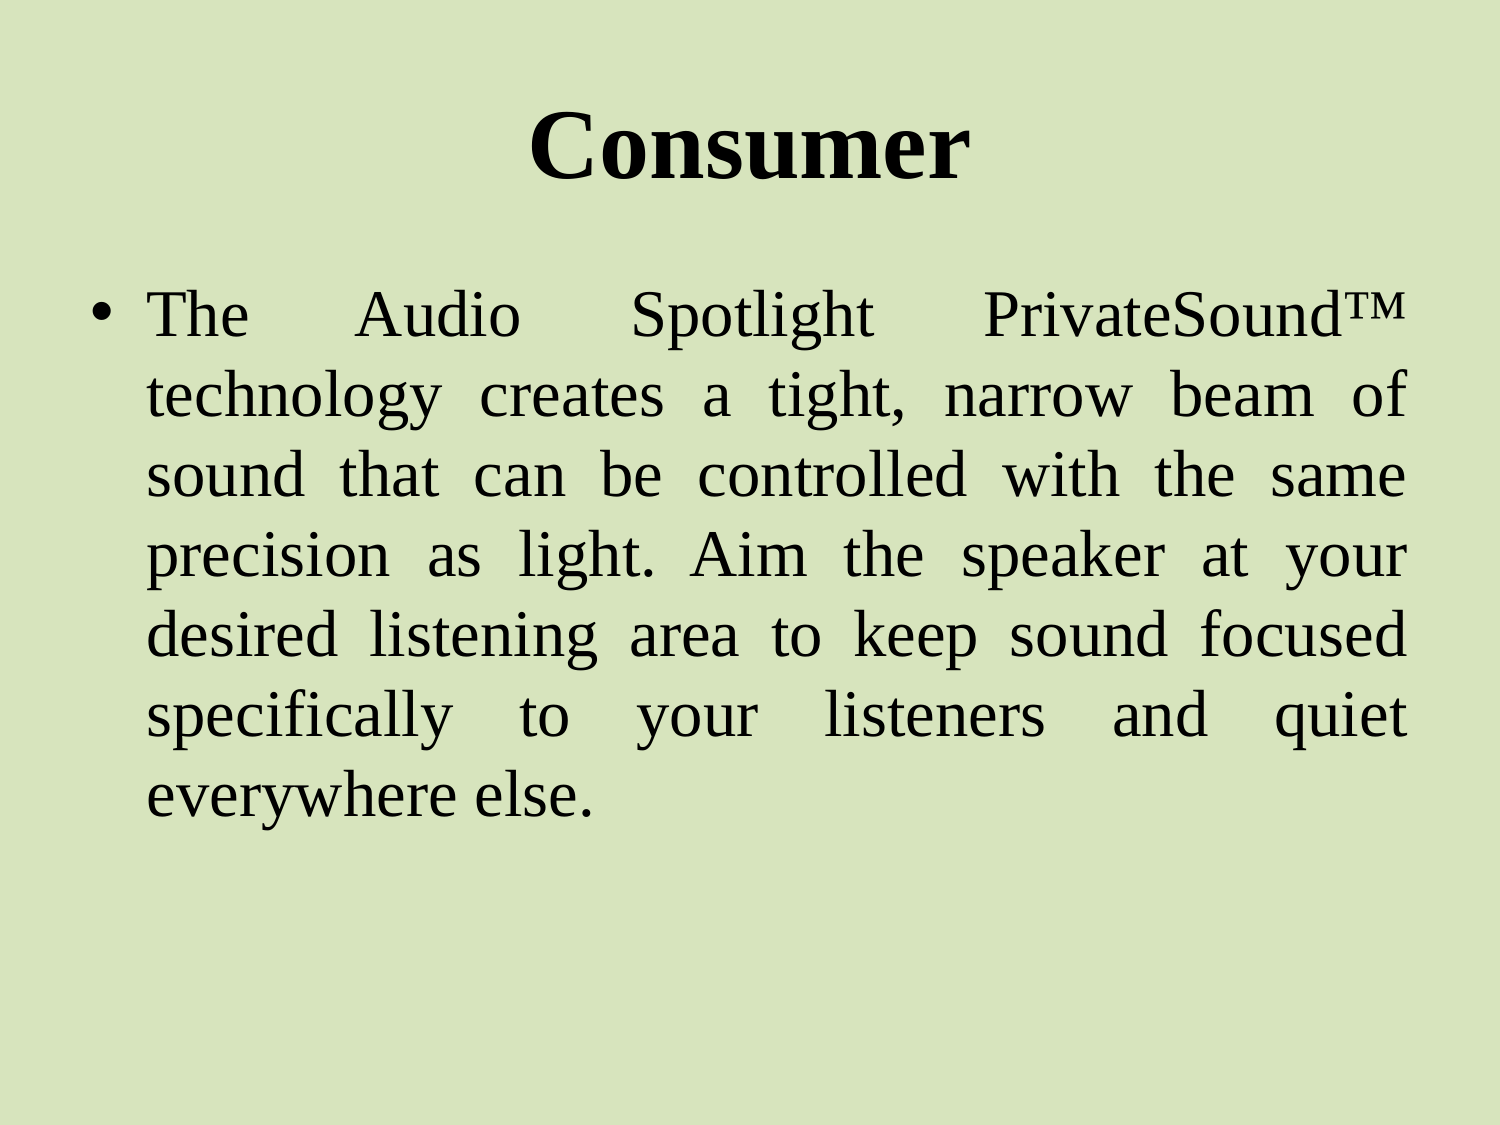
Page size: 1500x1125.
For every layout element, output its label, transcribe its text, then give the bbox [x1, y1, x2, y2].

list The Audio Spotlight PrivateSound™ technology creates a tight, narrow beam of sound that can be controlled with the same precision as light. Aim the speaker at your desired listening area to keep sound focused specifically to your listeners and quiet everywhere else. [75, 262, 1425, 1005]
title Consumer [75, 45, 1425, 233]
